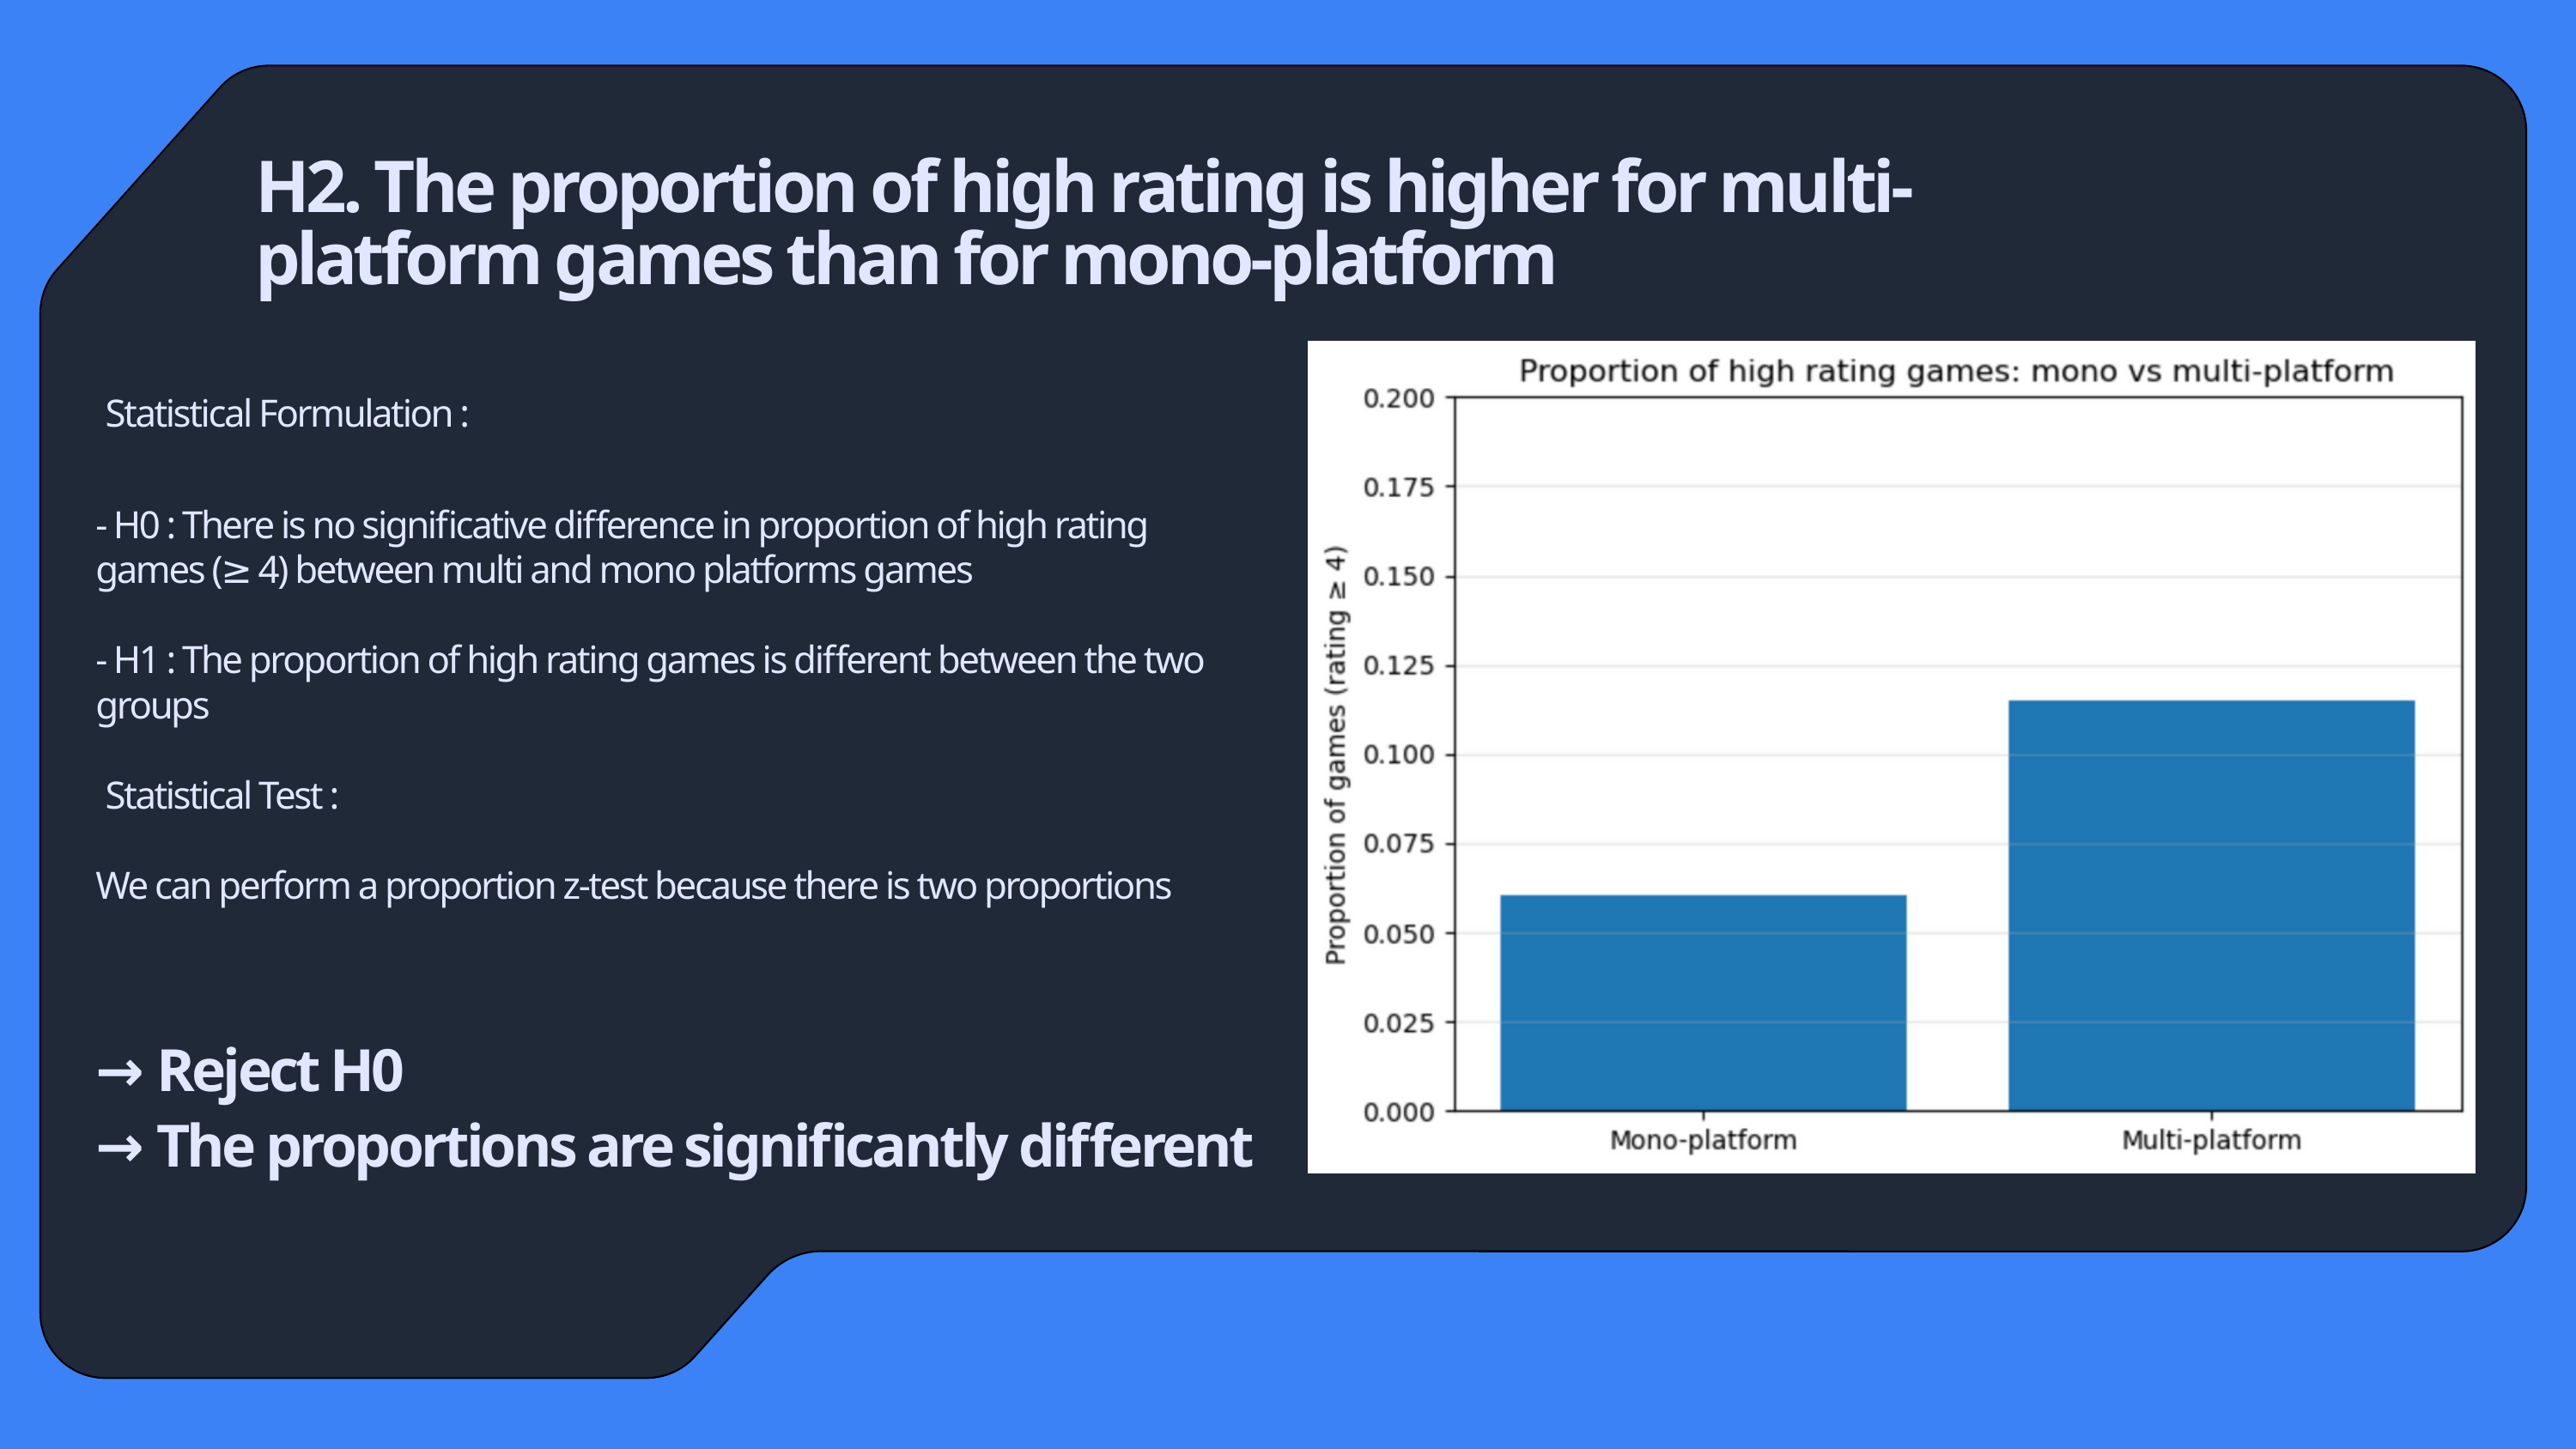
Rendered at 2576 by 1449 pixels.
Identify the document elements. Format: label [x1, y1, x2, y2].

text_box [39, 65, 2527, 1379]
